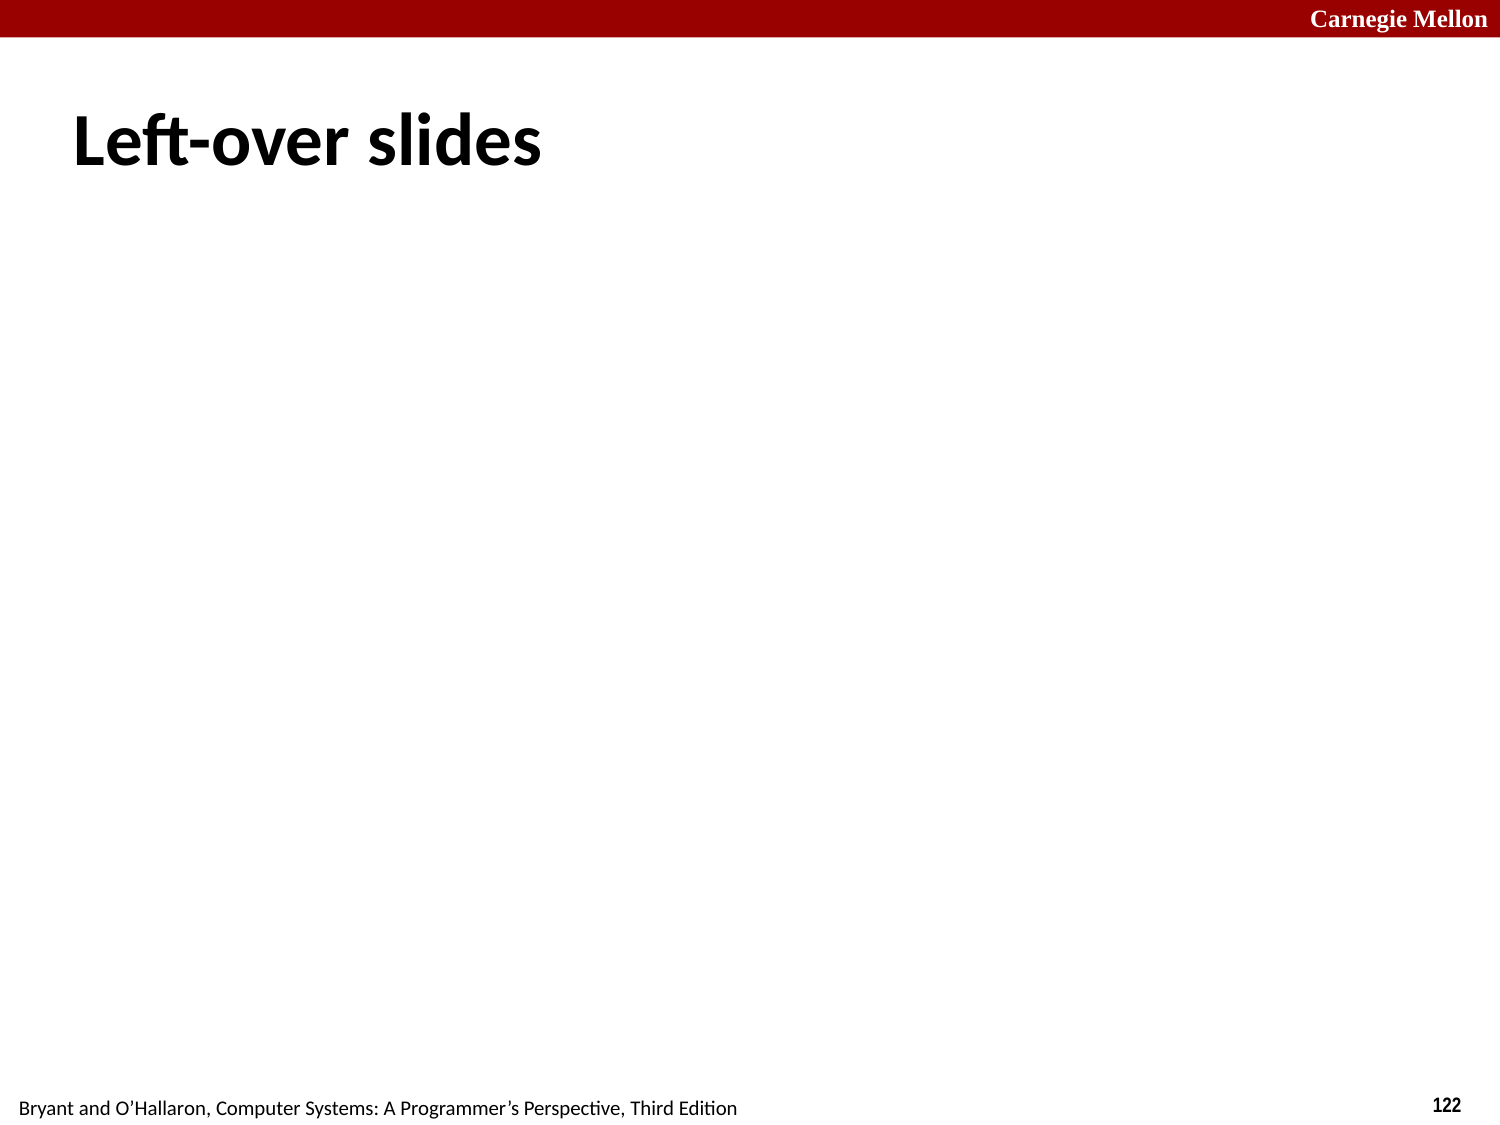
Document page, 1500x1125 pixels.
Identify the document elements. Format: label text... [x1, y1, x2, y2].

title Left-over slides [58, 72, 1305, 199]
